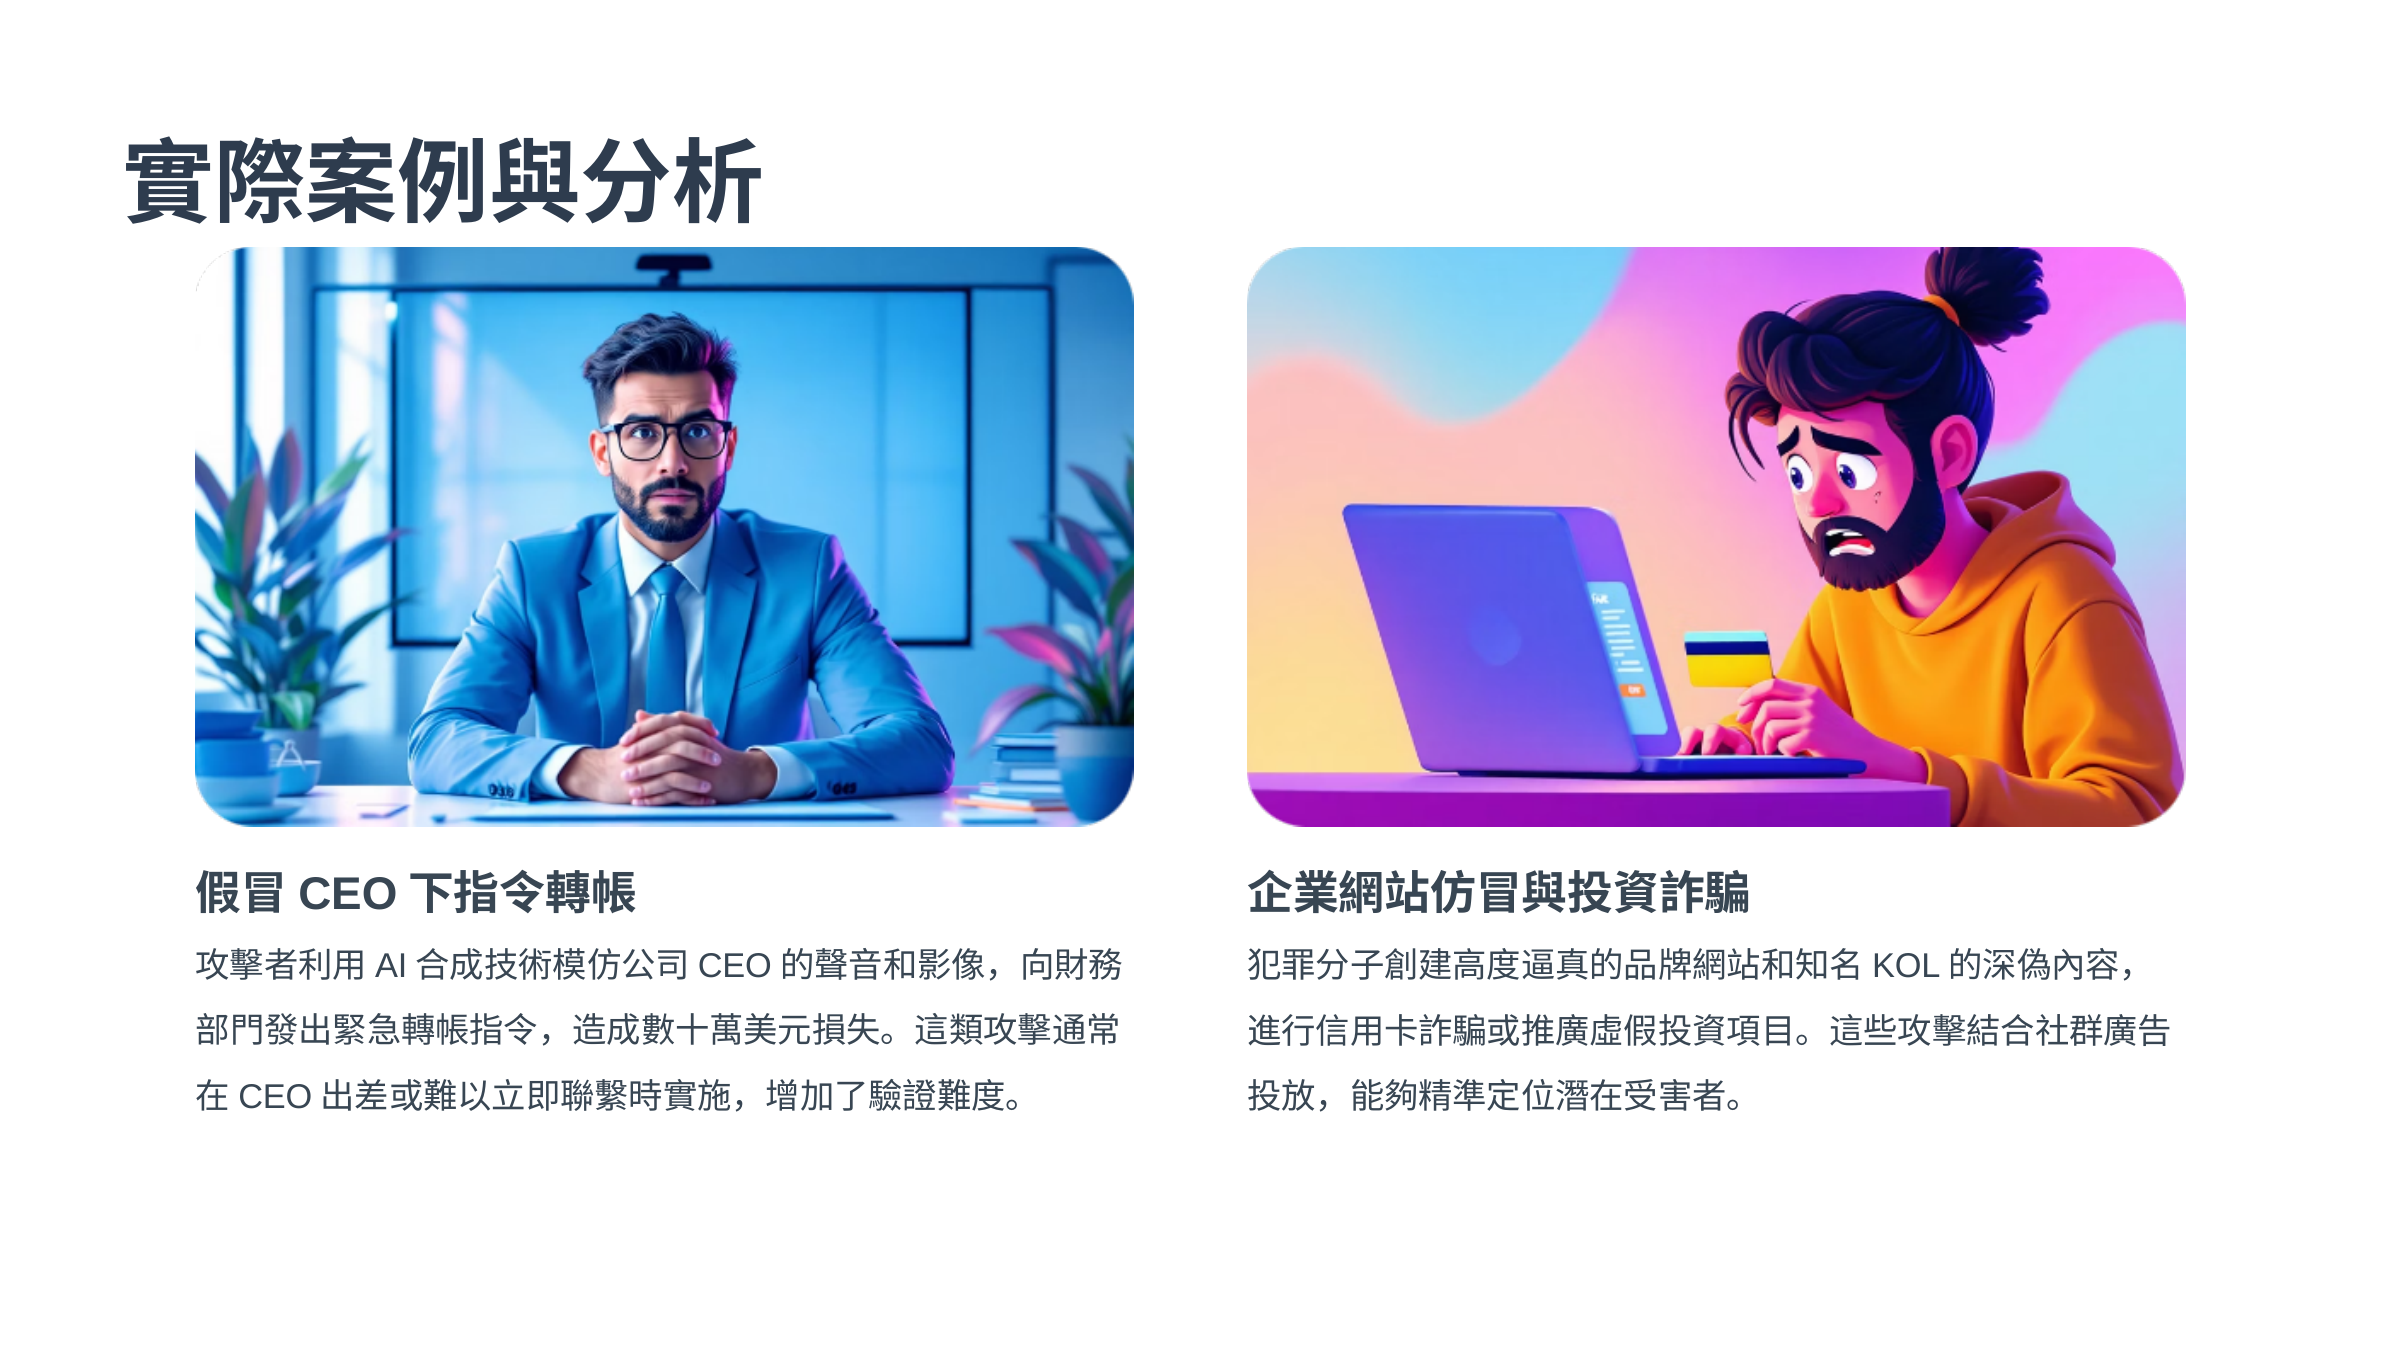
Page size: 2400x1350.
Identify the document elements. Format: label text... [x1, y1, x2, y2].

picture [195, 246, 1134, 827]
text_box 實際案例與分析 [122, 96, 1045, 212]
text_box 犯罪分子創建高度逼真的品牌網站和知名KOL的深偽內容，進行信用卡詐騙或推廣虛假投資項目。這些攻擊結合社群廣告投放，能夠精準定位潛在受害者。 [1247, 918, 2186, 1223]
text_box 攻擊者利用AI合成技術模仿公司CEO的聲音和影像，向財務部門發出緊急轉帳指令，造成數十萬美元損失。這類攻擊通常在CEO出差或難以立即聯繫時實施，增加了驗證難度。 [195, 918, 1134, 1078]
text_box 假冒CEO下指令轉帳 [195, 849, 823, 918]
picture [1247, 246, 2186, 827]
text_box 企業網站仿冒與投資詐騙 [1247, 849, 1938, 918]
